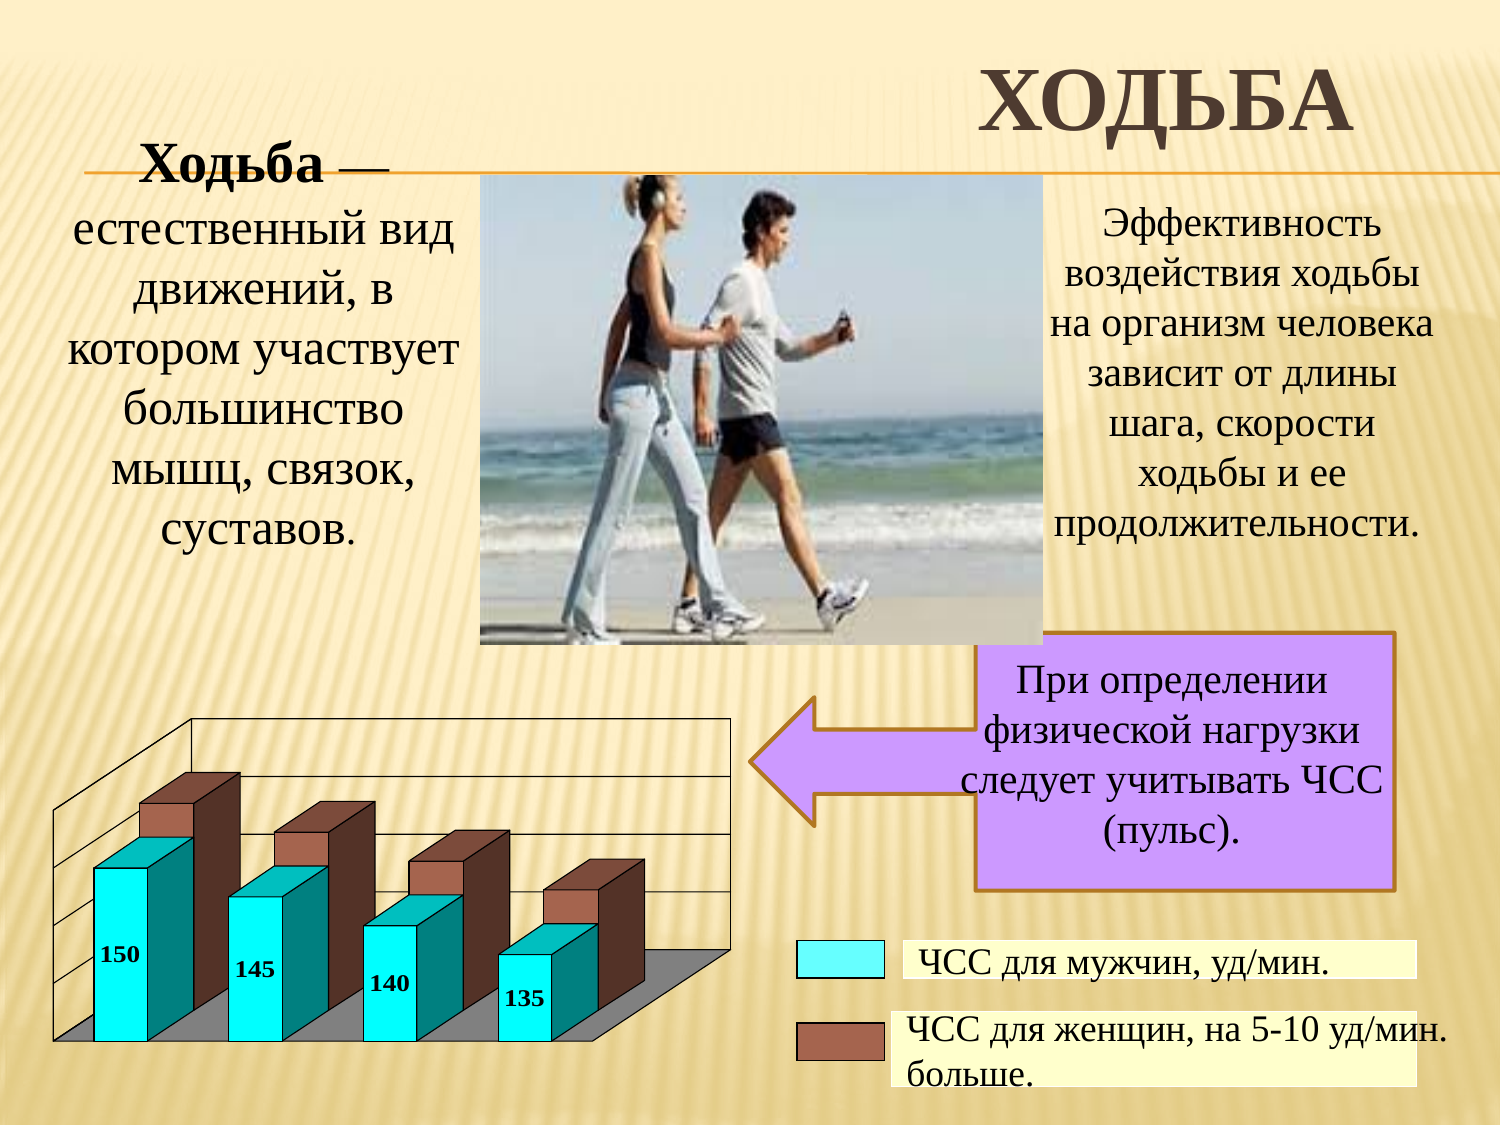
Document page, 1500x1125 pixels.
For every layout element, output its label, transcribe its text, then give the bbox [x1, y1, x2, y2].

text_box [34, 667, 761, 1094]
text_box ЧСС для мужчин, уд/мин. [903, 940, 1417, 979]
text_box [973, 860, 1397, 893]
text_box Ходьба — естественный вид движений, в котором участвует большинство мышц, связок, суставов. [46, 117, 481, 562]
text_box ЧСС для женщин, на 5-10 уд/мин. больше. [891, 1011, 1417, 1087]
text_box [797, 1023, 885, 1061]
picture [480, 175, 1044, 645]
text_box Эффективность воздействия ходьбы на организм человека зависит от длины шага, скорости ходьбы и ее продолжительности. [1052, 187, 1454, 553]
text_box [797, 940, 885, 979]
text_box [1053, 630, 1397, 644]
title Ходьба [890, 35, 1442, 153]
text_box При определении физической нагрузки следует учитывать ЧСС (пульс). [925, 644, 1418, 860]
text_box [770, 695, 925, 829]
